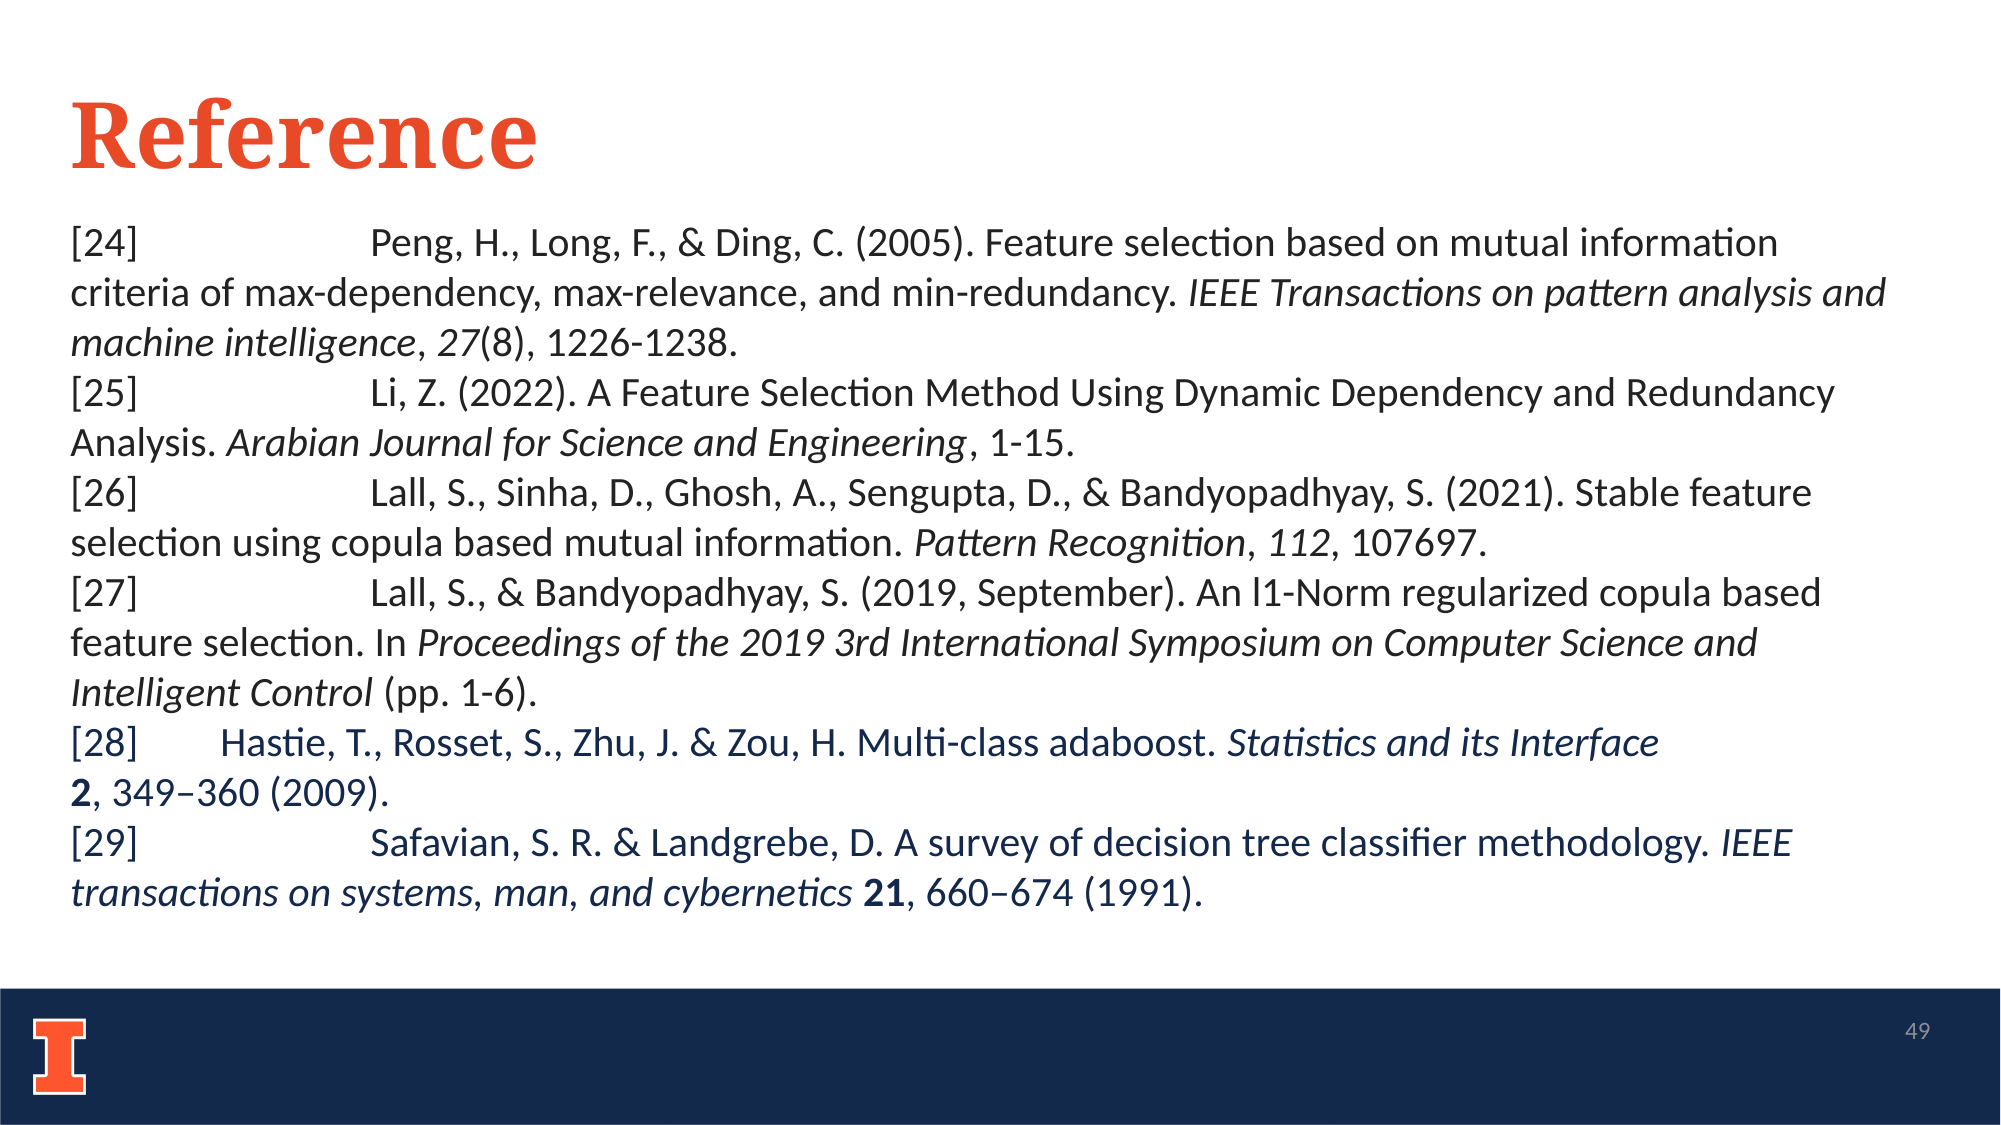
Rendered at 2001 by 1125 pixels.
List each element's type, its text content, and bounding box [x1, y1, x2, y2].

picture [0, 0, 2001, 1125]
slide_number 49 [1495, 999, 1946, 1060]
text_box Reference [55, 30, 1045, 206]
text_box [24] Peng, H., Long, F., & Ding, C. (2005). Feature selection based on mutual information criteria of max-dependency, max-relevance, and min-redundancy. IEEE Transactions on pattern analysis and machine intelligence, 27(8), 1226-1238. [25] Li, Z. (2022). A Feature Selection Method Using Dynamic Dependency and Redundancy Analysis. Arabian Journal for Science and Engineering, 1-15. [26] Lall, S., Sinha, D., Ghosh, A., Sengupta, D., & Bandyopadhyay, S. (2021). Stable feature selection using copula based mutual information. Pattern Recognition, 112, 107697. [27] Lall, S., & Bandyopadhyay, S. (2019, September). An l1-Norm regularized copula based feature selection. In Proceedings of the 2019 3rd International Symposium on Computer Science and Intelligent Control (pp. 1-6). [28] Hastie, T., Rosset, S., Zhu, J. & Zou, H. Multi-class adaboost. Statistics and its Interface 2, 349–360 (2009). [29] Safavian, S. R. & Landgrebe, D. A survey of decision tree classifier methodology. IEEE transactions on systems, man, and cybernetics 21, 660–674 (1991). [55, 206, 1922, 972]
